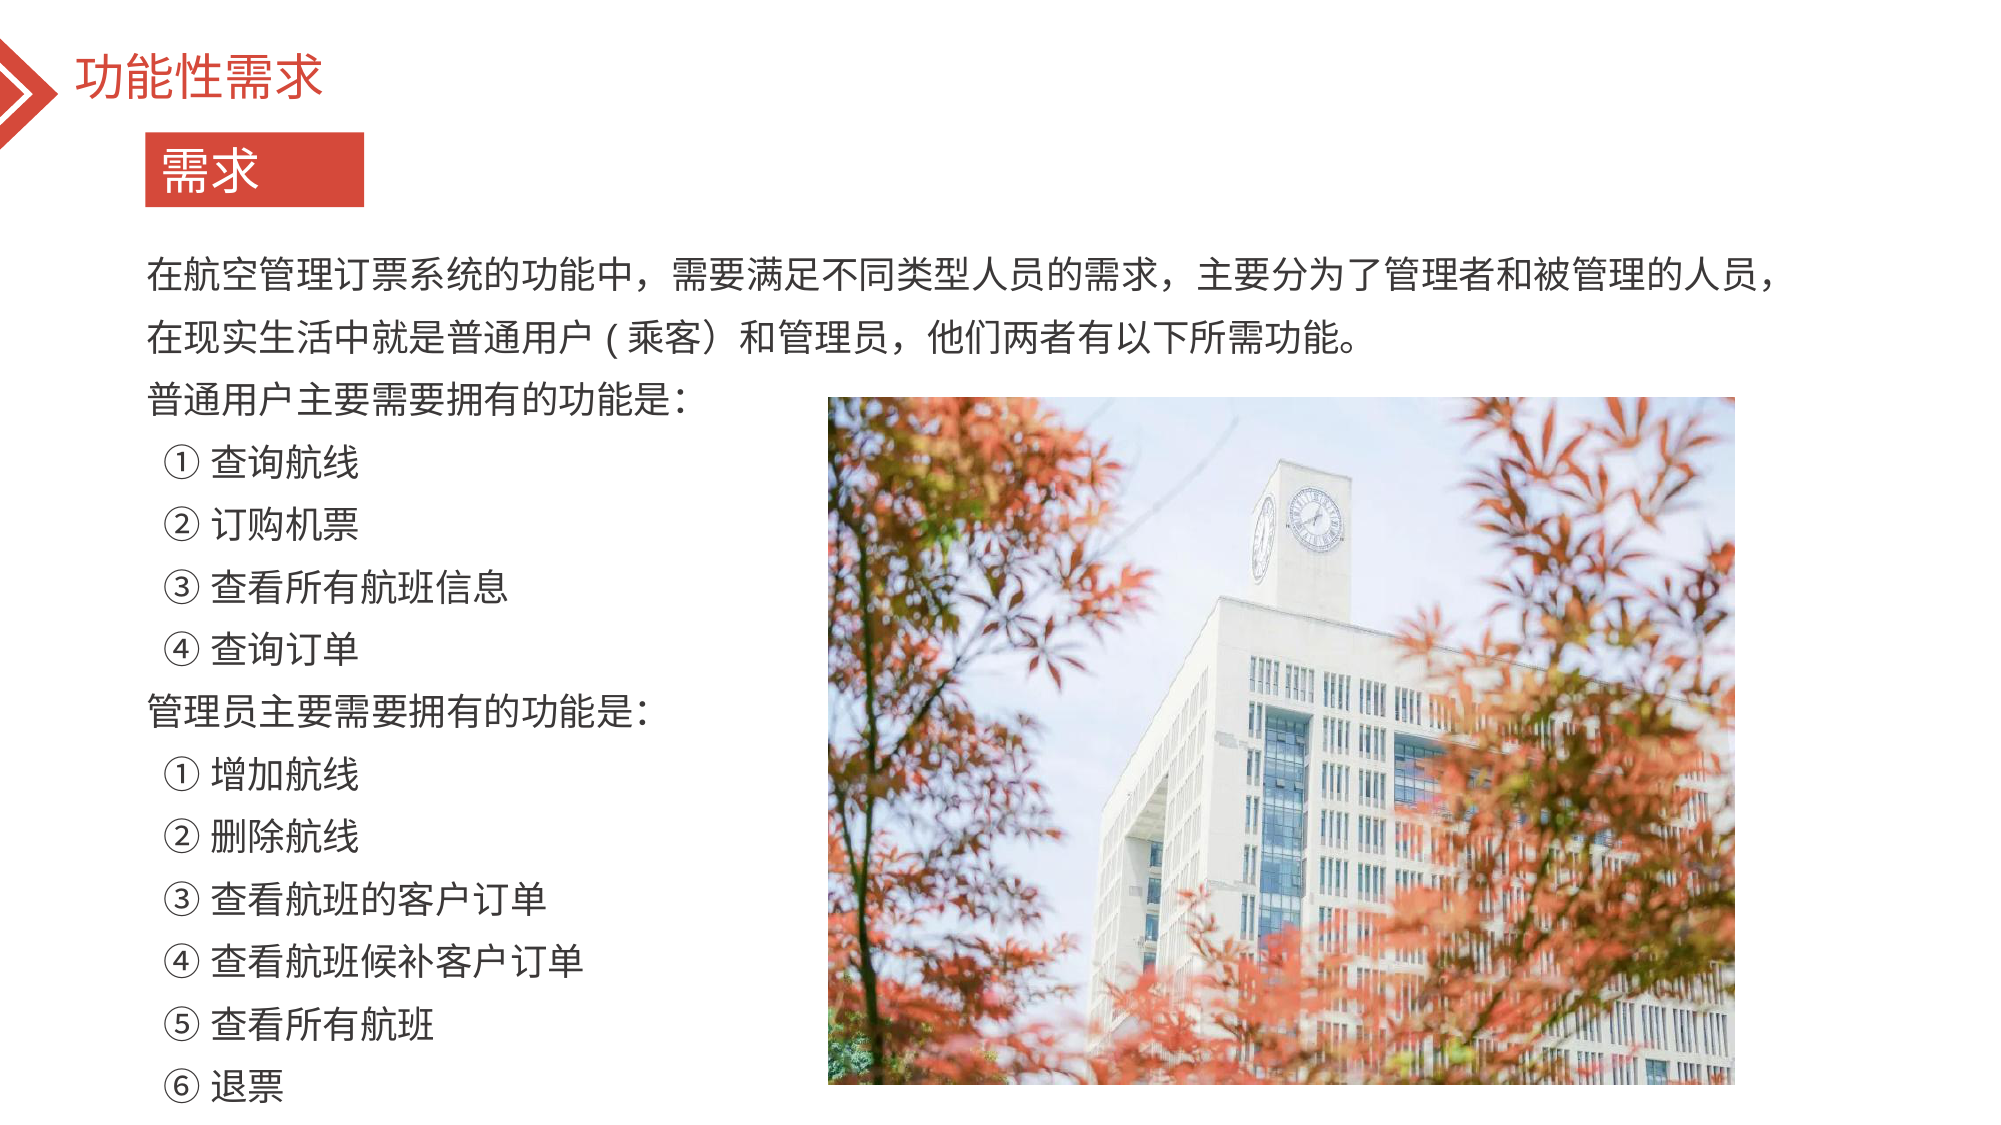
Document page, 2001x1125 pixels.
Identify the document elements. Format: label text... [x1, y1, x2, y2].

picture [828, 397, 1735, 1085]
text_box 需求 [145, 132, 365, 208]
text_box 在航空管理订票系统的功能中，需要满足不同类型人员的需求，主要分为了管理者和被管理的人员，在现实生活中就是普通用户(乘客）和管理员，他们两者有以下所需功能。 普通用户主要需要拥有的功能是： ①查询航线 ②订购机票 ③查看所有航班信息 ④查询订单 管理员主要需要拥有的功能是： ①增加航线 ②删除航线 ③查看航班的客户订单 ④查看航班候补客户订单 ⑤查看所有航班 ⑥退票 [131, 226, 1828, 1125]
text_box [0, 38, 59, 150]
text_box 功能性需求 [59, 38, 340, 114]
